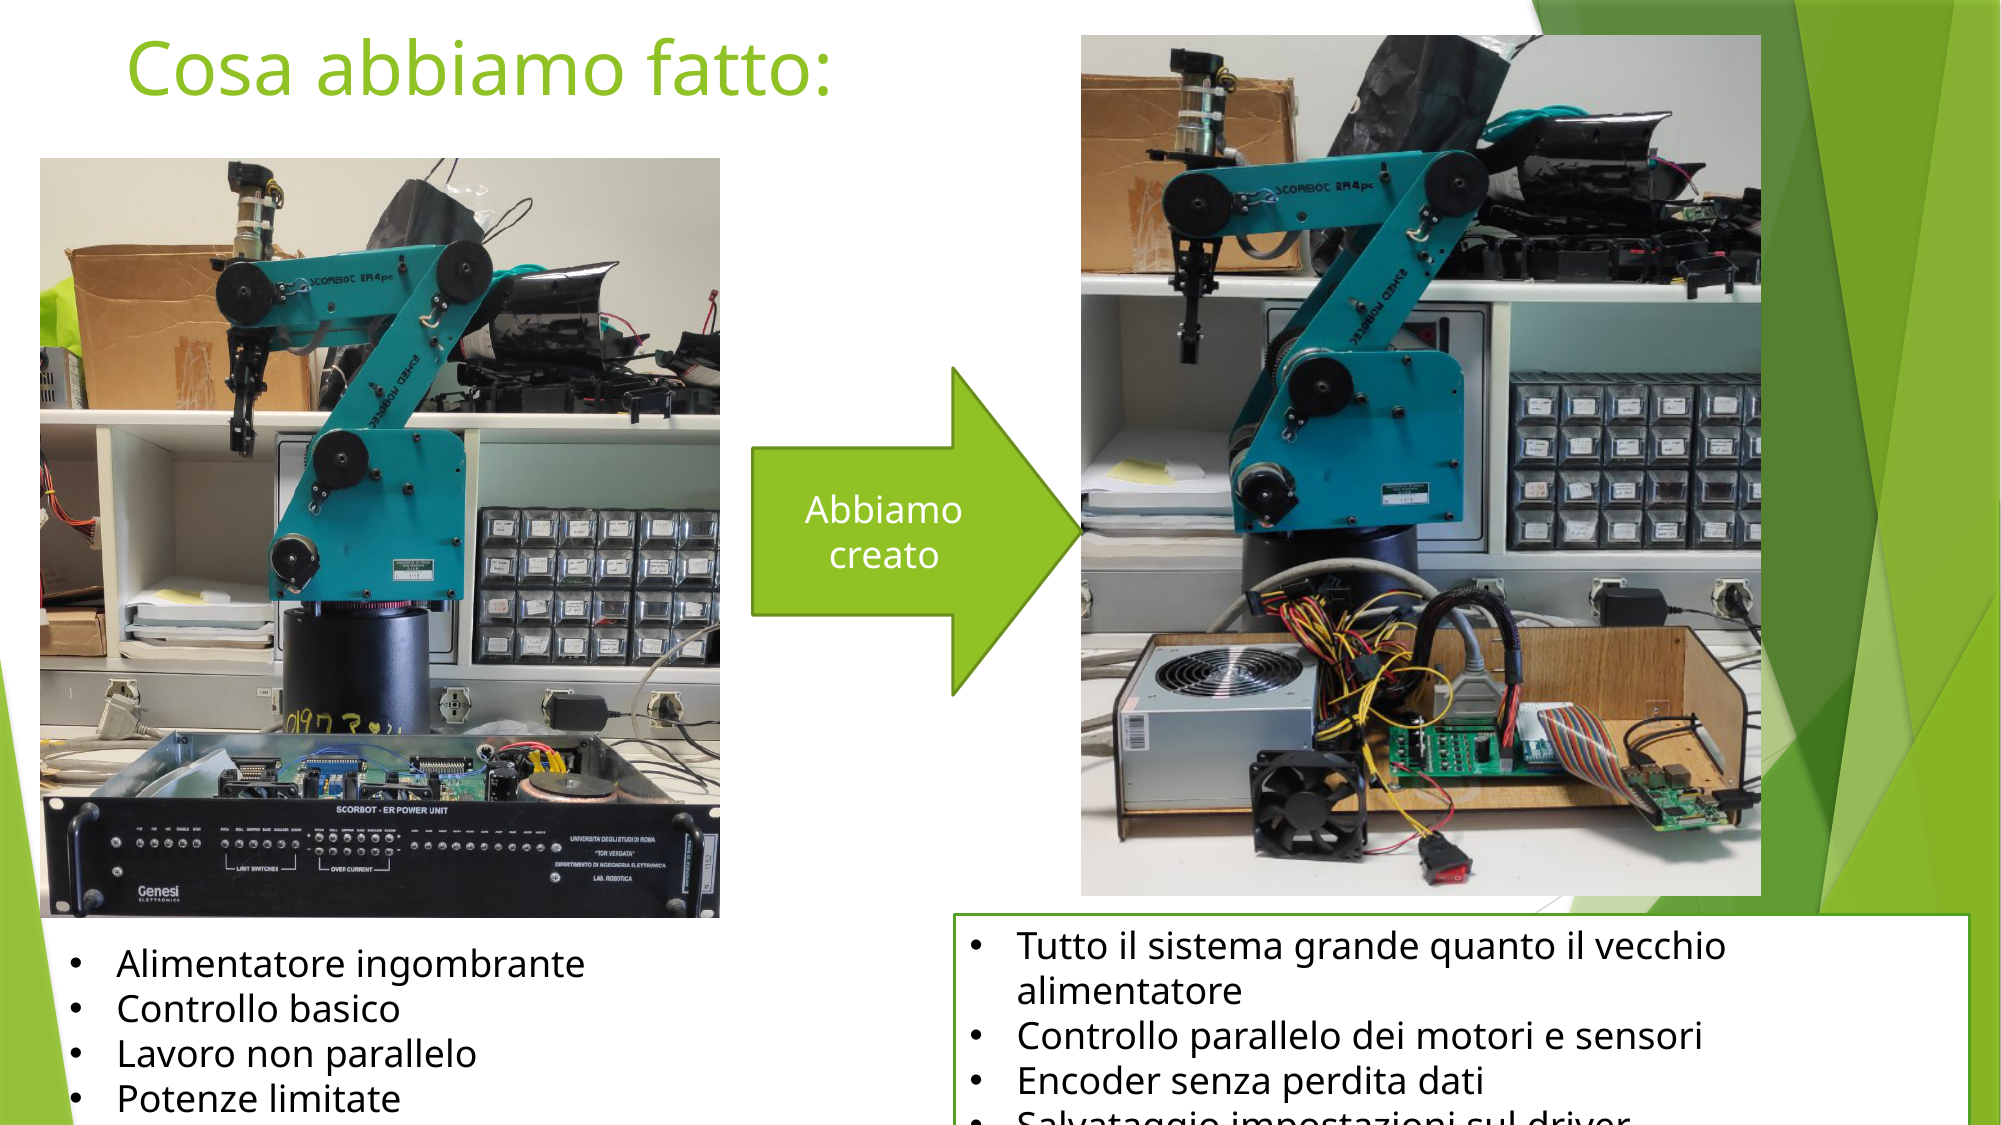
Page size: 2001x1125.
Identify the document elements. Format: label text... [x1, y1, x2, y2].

text_box Tutto il sistema grande quanto il vecchio alimentatore Controllo parallelo dei motori e sensori Encoder senza perdita dati Salvataggio impostazioni sul driver [953, 913, 1971, 1125]
title Cosa abbiamo fatto: [40, 13, 919, 131]
text_box Alimentatore ingombrante Controllo basico Lavoro non parallelo Potenze limitate [54, 932, 720, 1125]
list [1081, 34, 1762, 897]
text_box Abbiamo creato [751, 366, 1076, 697]
picture [40, 158, 721, 918]
